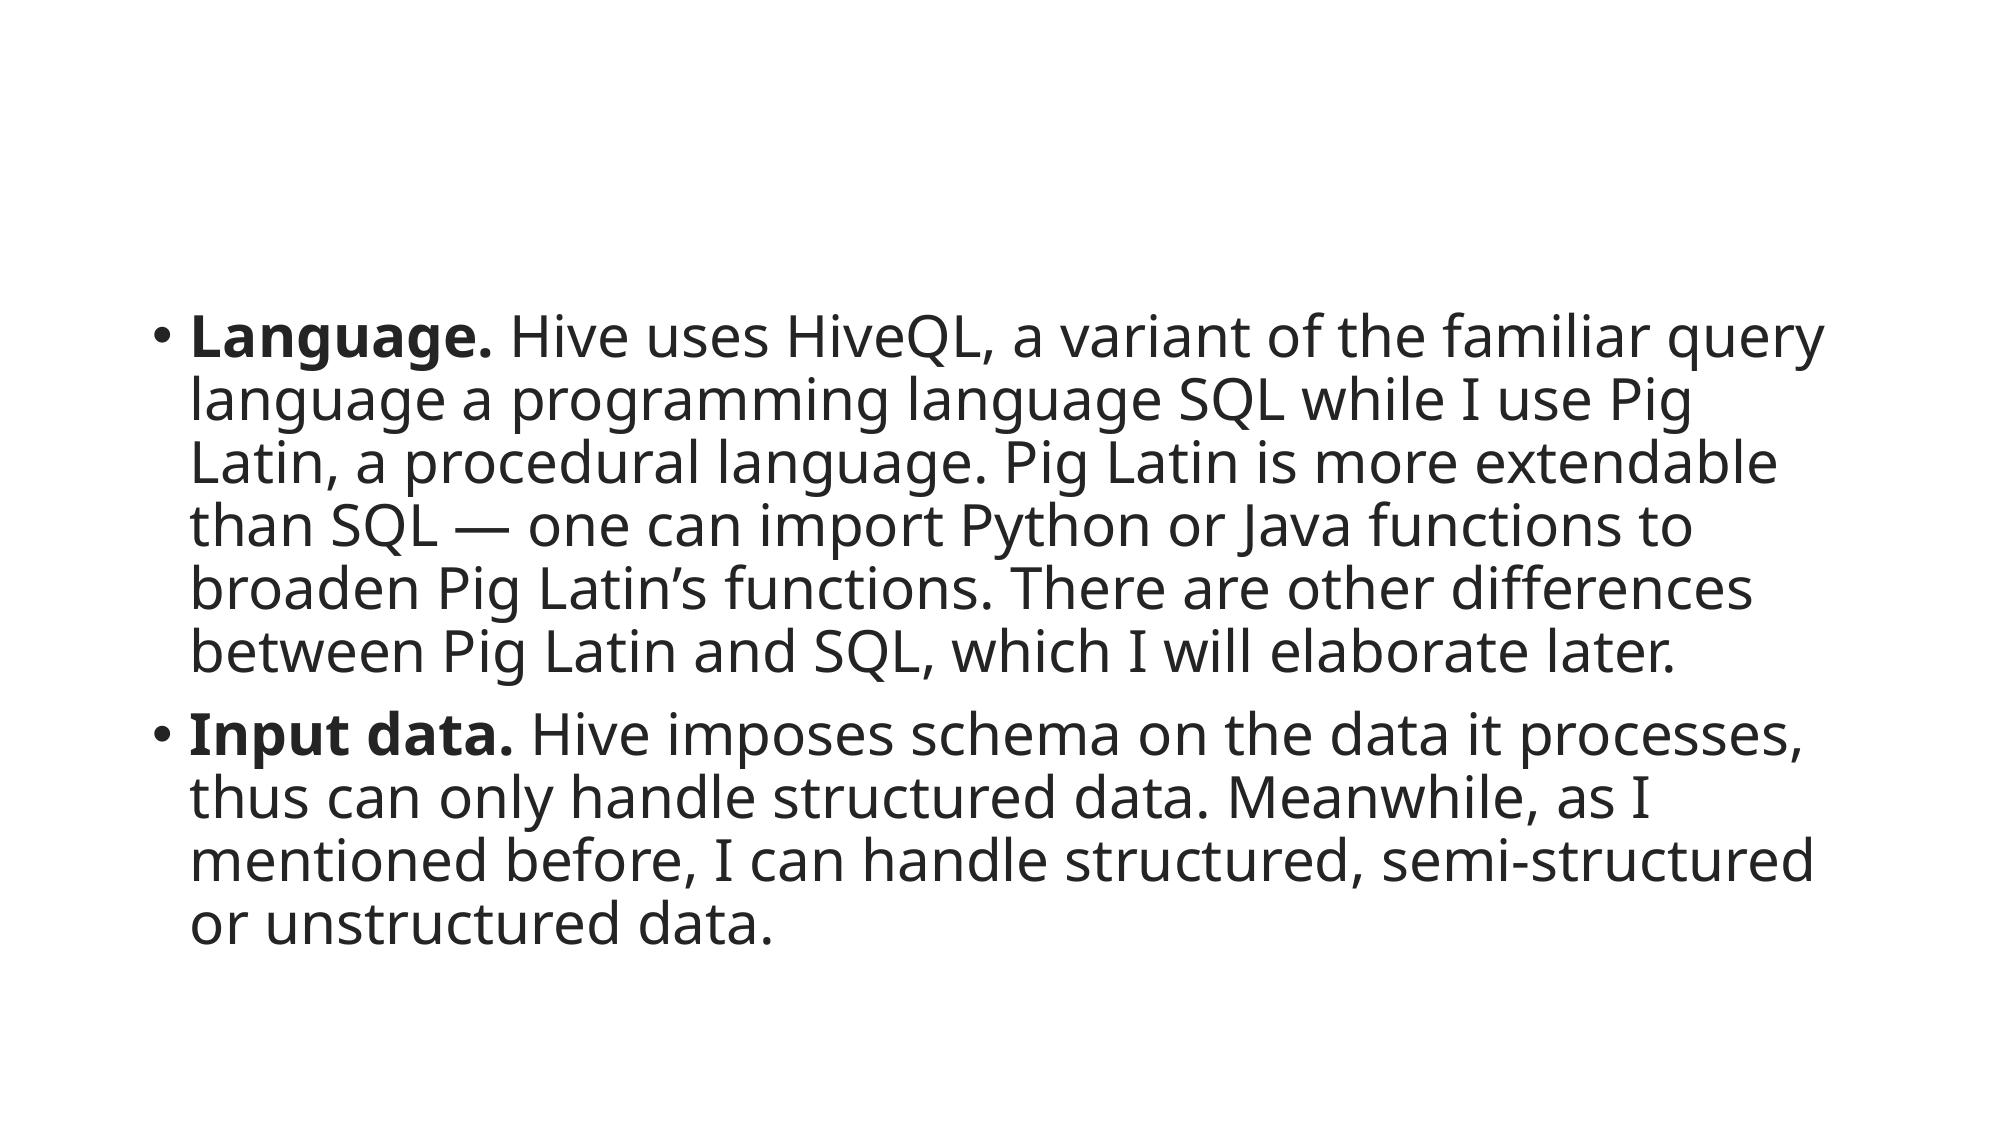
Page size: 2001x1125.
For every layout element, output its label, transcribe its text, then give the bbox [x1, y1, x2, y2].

list Language. Hive uses HiveQL, a variant of the familiar query language a programming language SQL while I use Pig Latin, a procedural language. Pig Latin is more extendable than SQL⁠⁠ — one can import Python or Java functions to broaden Pig Latin’s functions. There are other differences between Pig Latin and SQL, which I will elaborate later. Input data. Hive imposes schema on the data it processes, thus can only handle structured data. Meanwhile, as I mentioned before, I can handle structured, semi-structured or unstructured data. [137, 299, 1863, 1014]
